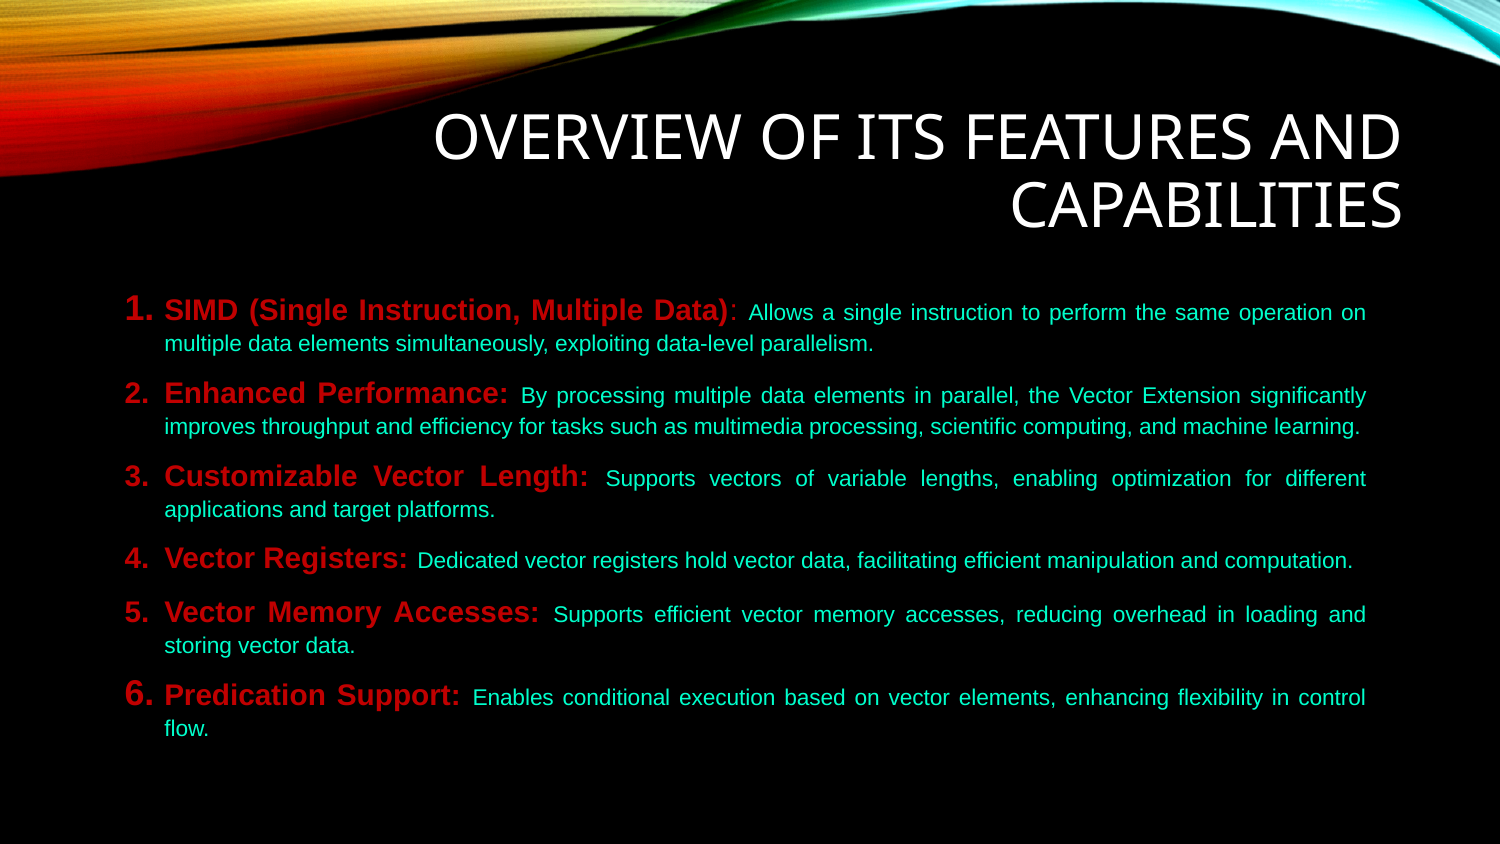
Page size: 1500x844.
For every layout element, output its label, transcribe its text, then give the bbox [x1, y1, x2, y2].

list SIMD (Single Instruction, Multiple Data): Allows a single instruction to perform the same operation on multiple data elements simultaneously, exploiting data-level parallelism. Enhanced Performance: By processing multiple data elements in parallel, the Vector Extension significantly improves throughput and efficiency for tasks such as multimedia processing, scientific computing, and machine learning. Customizable Vector Length: Supports vectors of variable lengths, enabling optimization for different applications and target platforms. Vector Registers: Dedicated vector registers hold vector data, facilitating efficient manipulation and computation. Vector Memory Accesses: Supports efficient vector memory accesses, reducing overhead in loading and storing vector data. Predication Support: Enables conditional execution based on vector elements, enhancing flexibility in control flow. [113, 281, 1378, 789]
title OVERVIEW OF ITS FEATURES AND CAPABILITIES [356, 94, 1416, 254]
picture [0, 0, 1500, 178]
